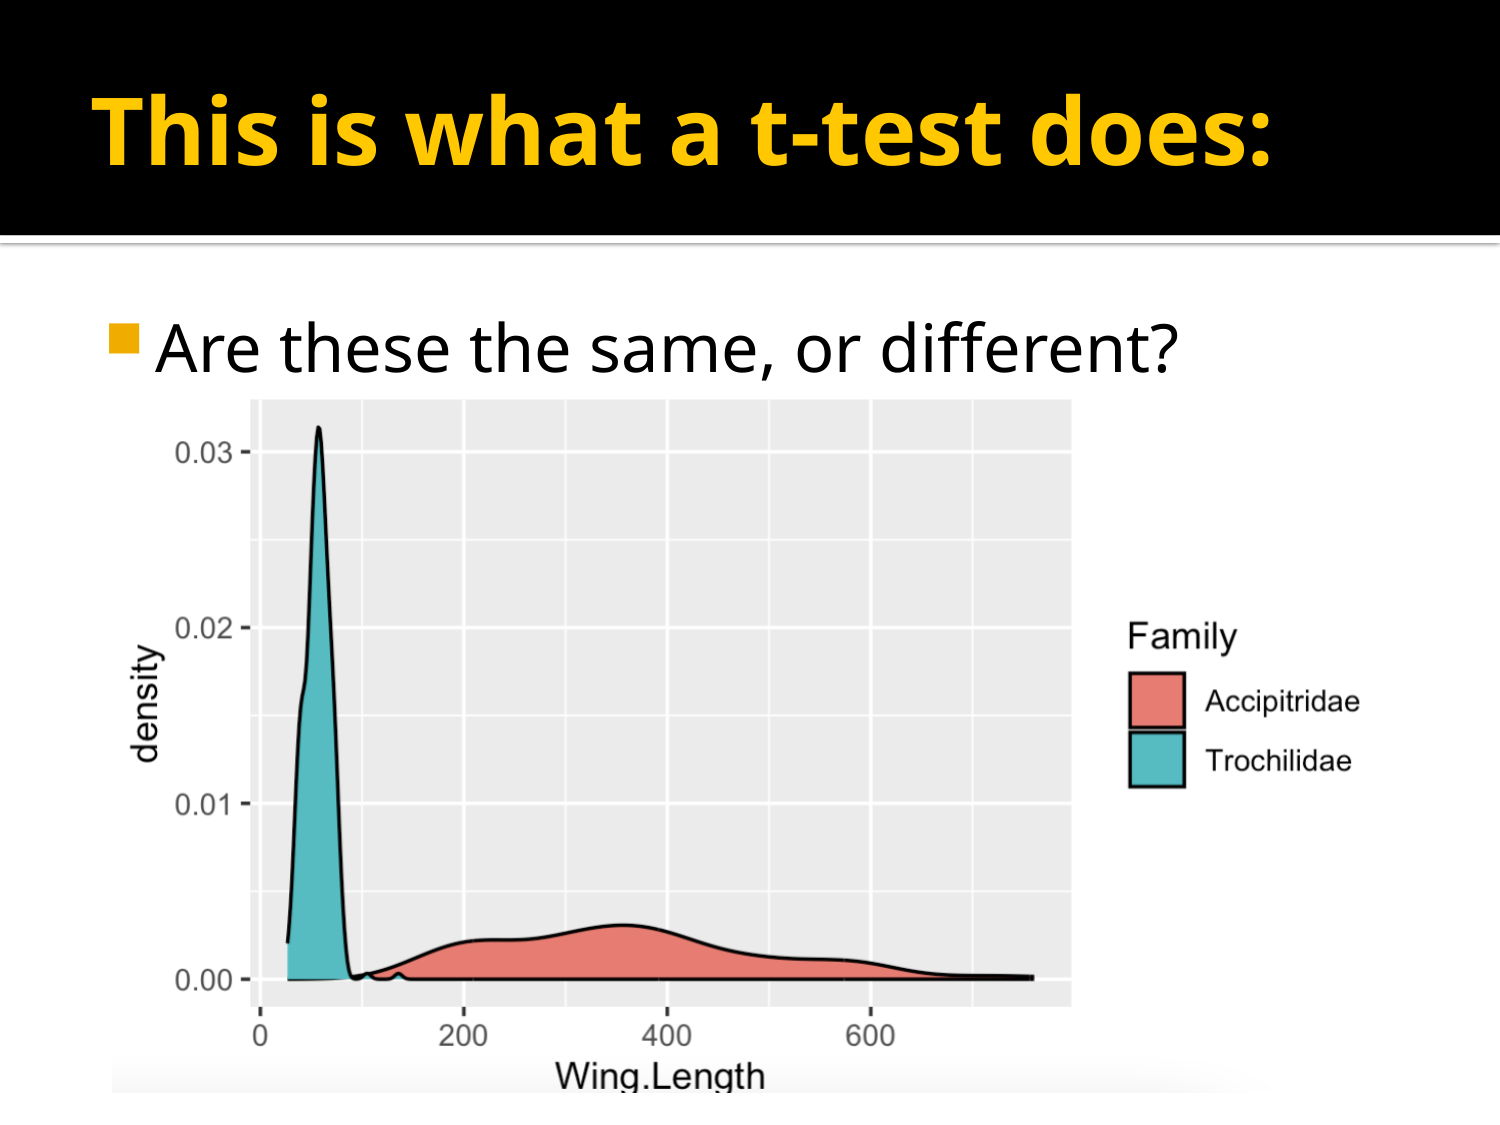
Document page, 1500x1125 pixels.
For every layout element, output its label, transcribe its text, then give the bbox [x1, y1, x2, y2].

picture [112, 385, 1388, 1093]
title This is what a t-test does: [75, 25, 1425, 231]
list Are these the same, or different? [75, 291, 1425, 1050]
